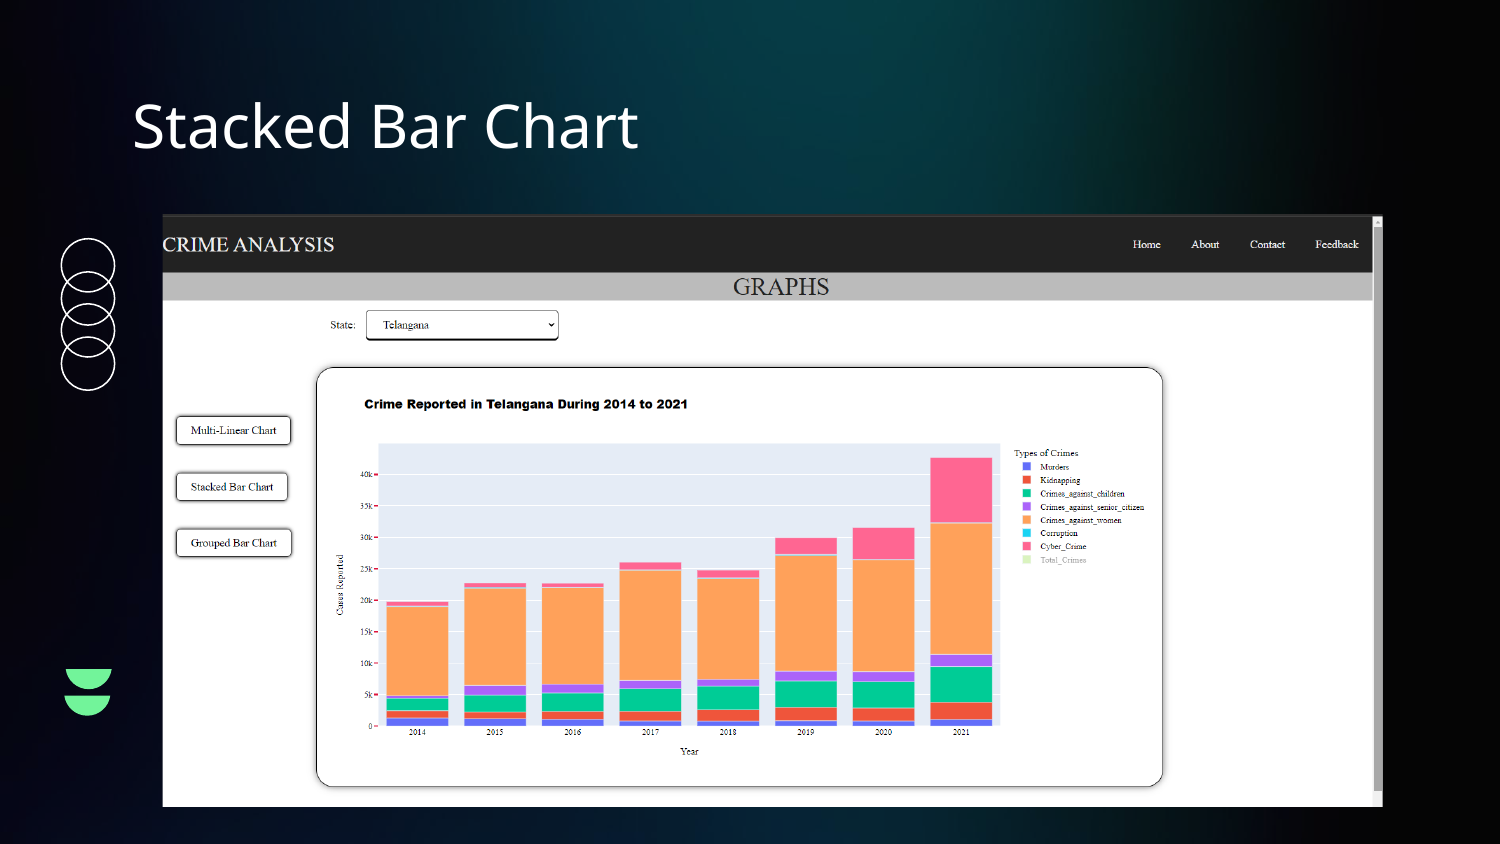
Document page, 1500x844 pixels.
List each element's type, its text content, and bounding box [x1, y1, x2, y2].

picture [0, 0, 1500, 844]
title Stacked Bar Chart [117, 88, 1383, 158]
